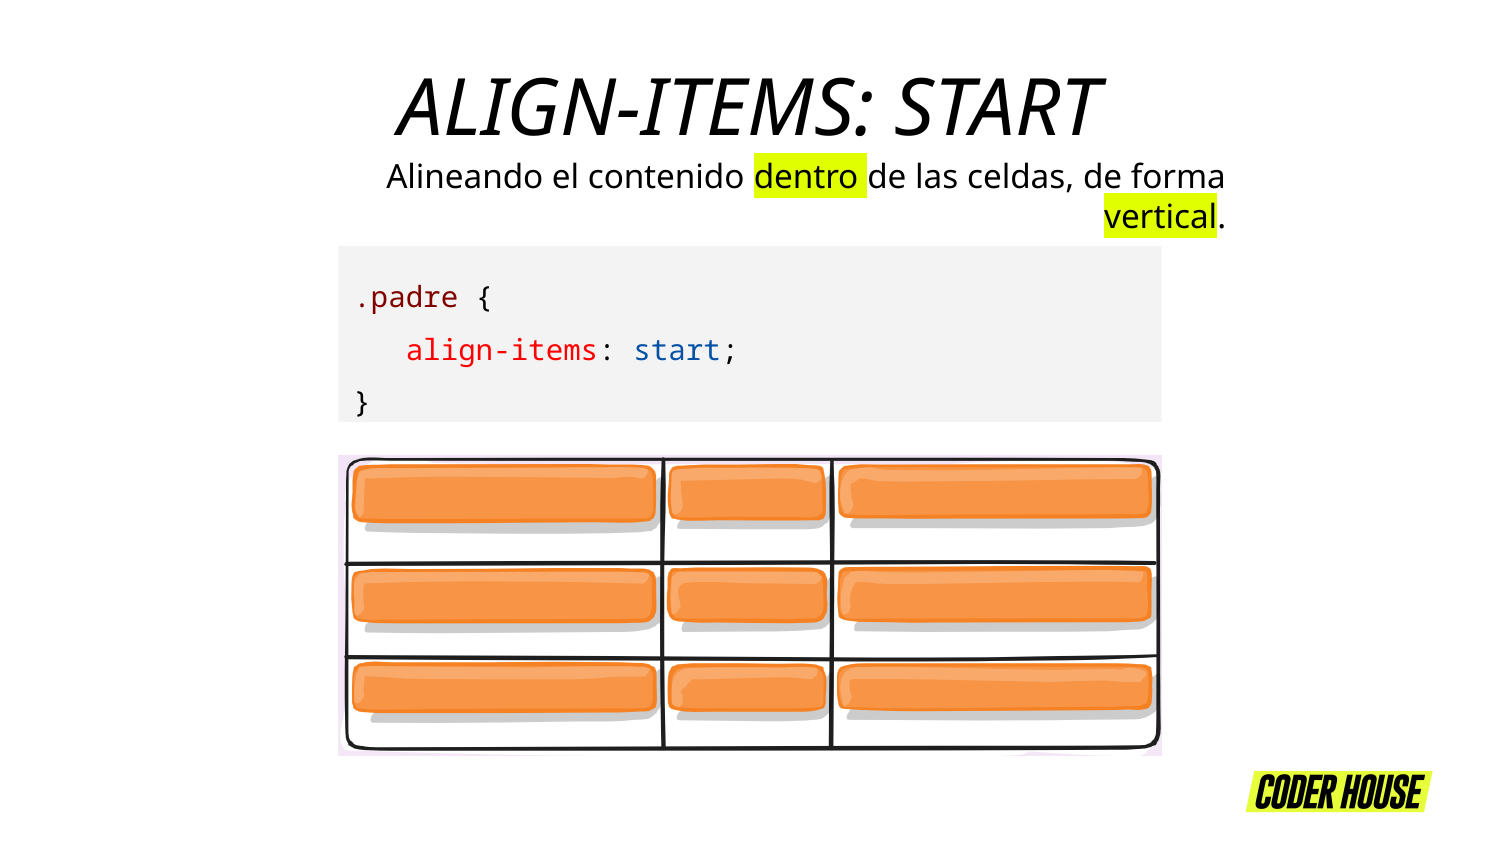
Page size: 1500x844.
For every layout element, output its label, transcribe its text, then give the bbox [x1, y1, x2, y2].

text_box ALIGN-ITEMS: START [105, 26, 1395, 203]
text_box .padre { align-items: start; } [338, 246, 1162, 422]
picture [338, 454, 1162, 756]
text_box Alineando el contenido dentro de las celdas, de forma vertical. [285, 140, 1242, 238]
picture [1241, 764, 1437, 819]
